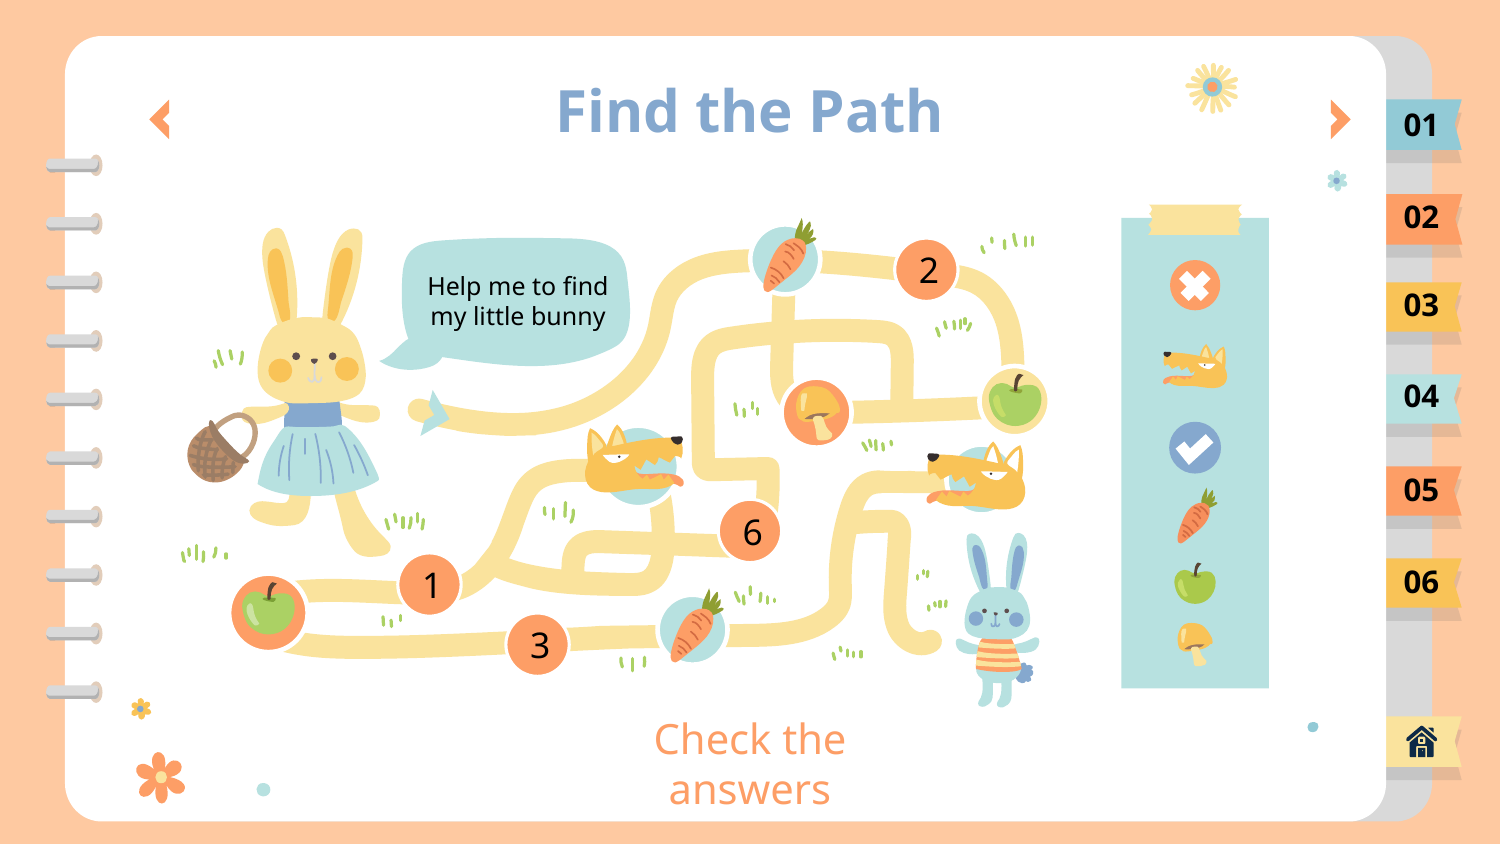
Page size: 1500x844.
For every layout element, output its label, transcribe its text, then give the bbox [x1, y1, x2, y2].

text_box 05 [1380, 464, 1463, 520]
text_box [1162, 343, 1228, 389]
text_box [1121, 217, 1269, 689]
text_box [149, 99, 170, 140]
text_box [1172, 487, 1218, 544]
text_box [1148, 204, 1243, 235]
text_box 01 [1380, 99, 1463, 155]
text_box [1389, 717, 1463, 766]
text_box Check the answers [552, 716, 948, 763]
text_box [1177, 622, 1214, 667]
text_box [1169, 259, 1221, 311]
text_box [1173, 562, 1217, 605]
title Find the Path [119, 72, 1381, 167]
text_box 06 [1380, 557, 1463, 612]
text_box 03 [1380, 280, 1463, 336]
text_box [182, 217, 1050, 708]
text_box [1405, 725, 1438, 758]
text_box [1168, 421, 1222, 474]
text_box 02 [1380, 192, 1463, 247]
text_box 04 [1380, 371, 1463, 427]
text_box [1330, 99, 1351, 140]
